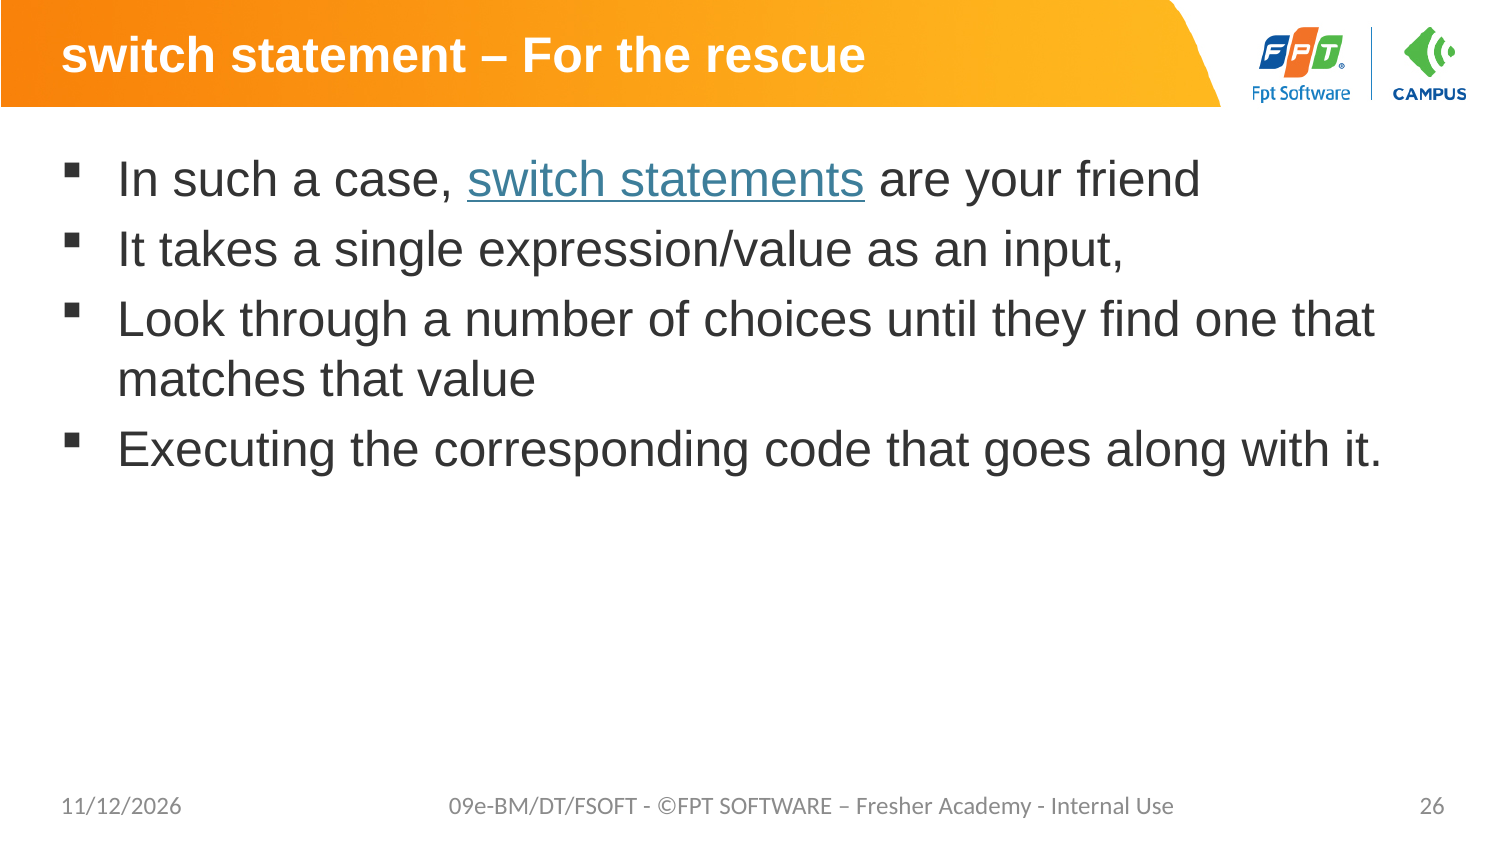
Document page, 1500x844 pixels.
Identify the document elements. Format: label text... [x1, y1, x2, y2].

footer 09e-BM/DT/FSOFT - ©FPT SOFTWARE – Fresher Academy - Internal Use [289, 782, 1335, 827]
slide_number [45, 782, 270, 827]
picture [1, 0, 1499, 844]
list In such a case, switch statements are your friend It takes a single expression/value as an input, Look through a number of choices until they find one that matches that value Executing the corresponding code that goes along with it. [45, 139, 1461, 754]
title switch statement – For the rescue [45, 0, 1176, 106]
slide_number 26 [1350, 782, 1461, 827]
